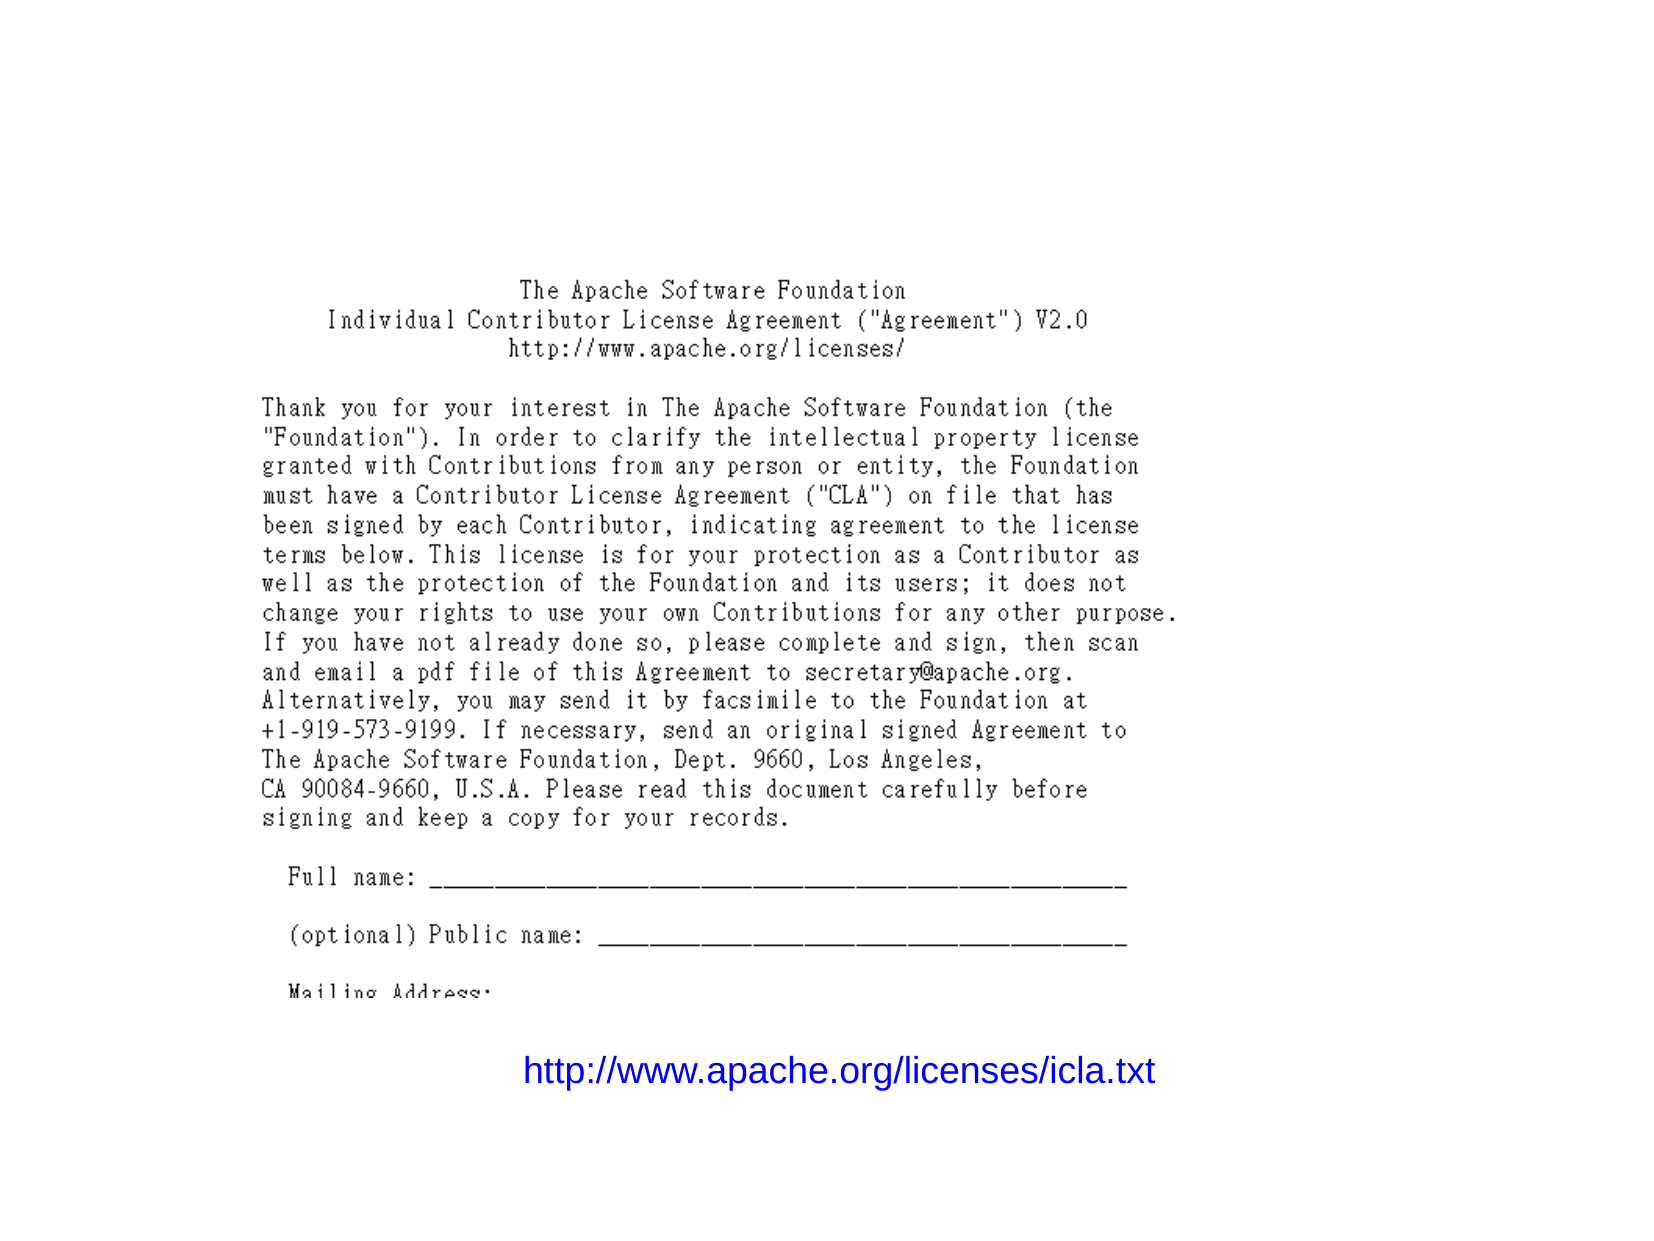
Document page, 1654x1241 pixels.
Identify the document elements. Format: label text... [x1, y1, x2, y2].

text_box http://www.apache.org/licenses/icla.txt [508, 1038, 1171, 1096]
picture [250, 262, 1429, 998]
